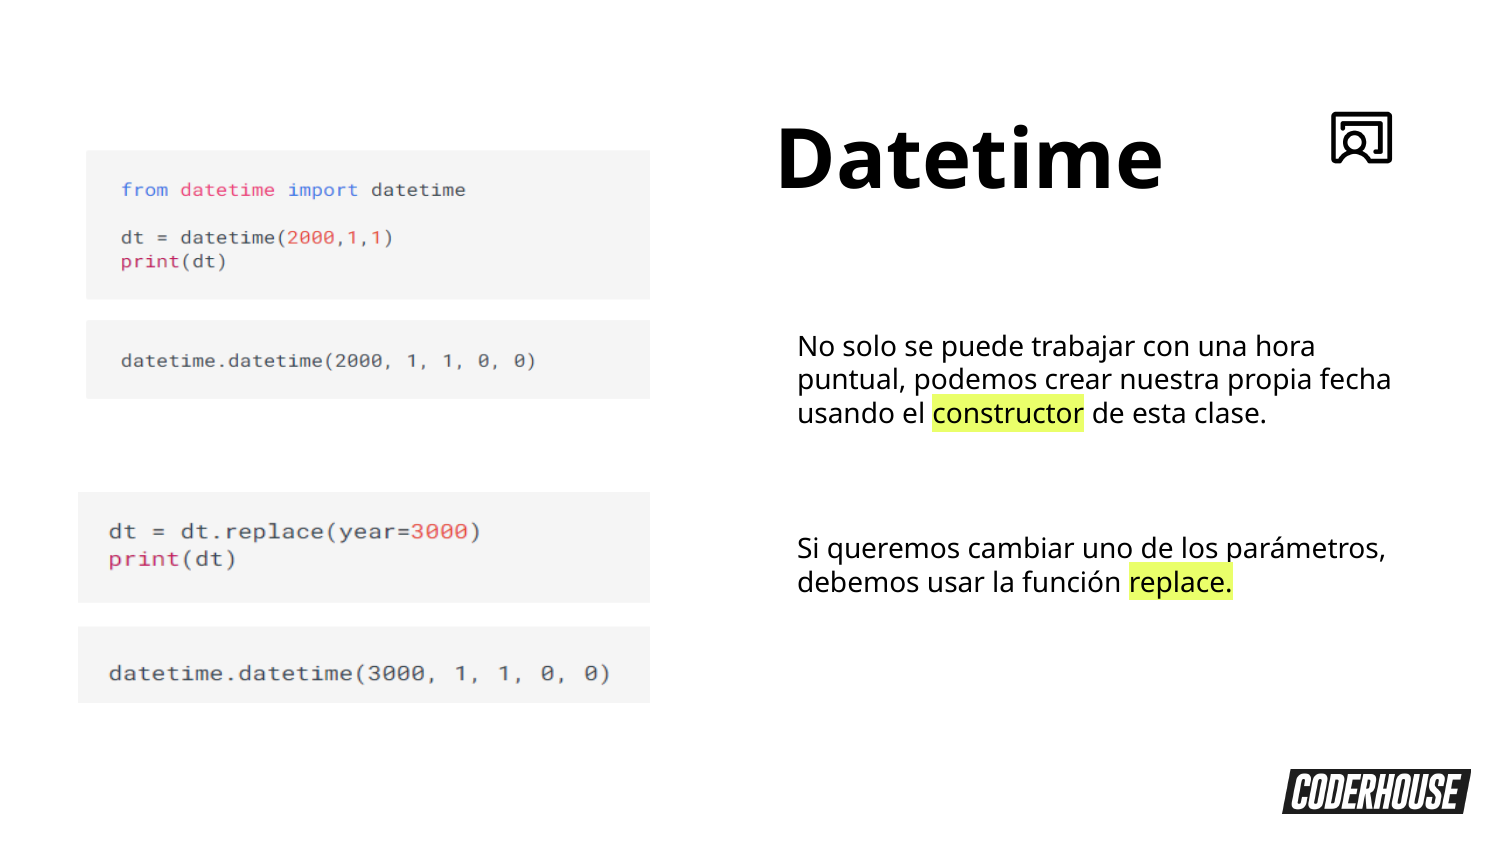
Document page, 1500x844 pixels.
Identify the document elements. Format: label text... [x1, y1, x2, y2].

text_box No solo se puede trabajar con una hora puntual, podemos crear nuestra propia fecha usando el constructor de esta clase. Si queremos cambiar uno de los parámetros, debemos usar la función replace. [782, 312, 1414, 647]
picture [77, 140, 651, 402]
text_box Datetime [759, 101, 1414, 222]
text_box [1300, 76, 1423, 199]
picture [77, 491, 651, 703]
picture [1281, 769, 1471, 814]
